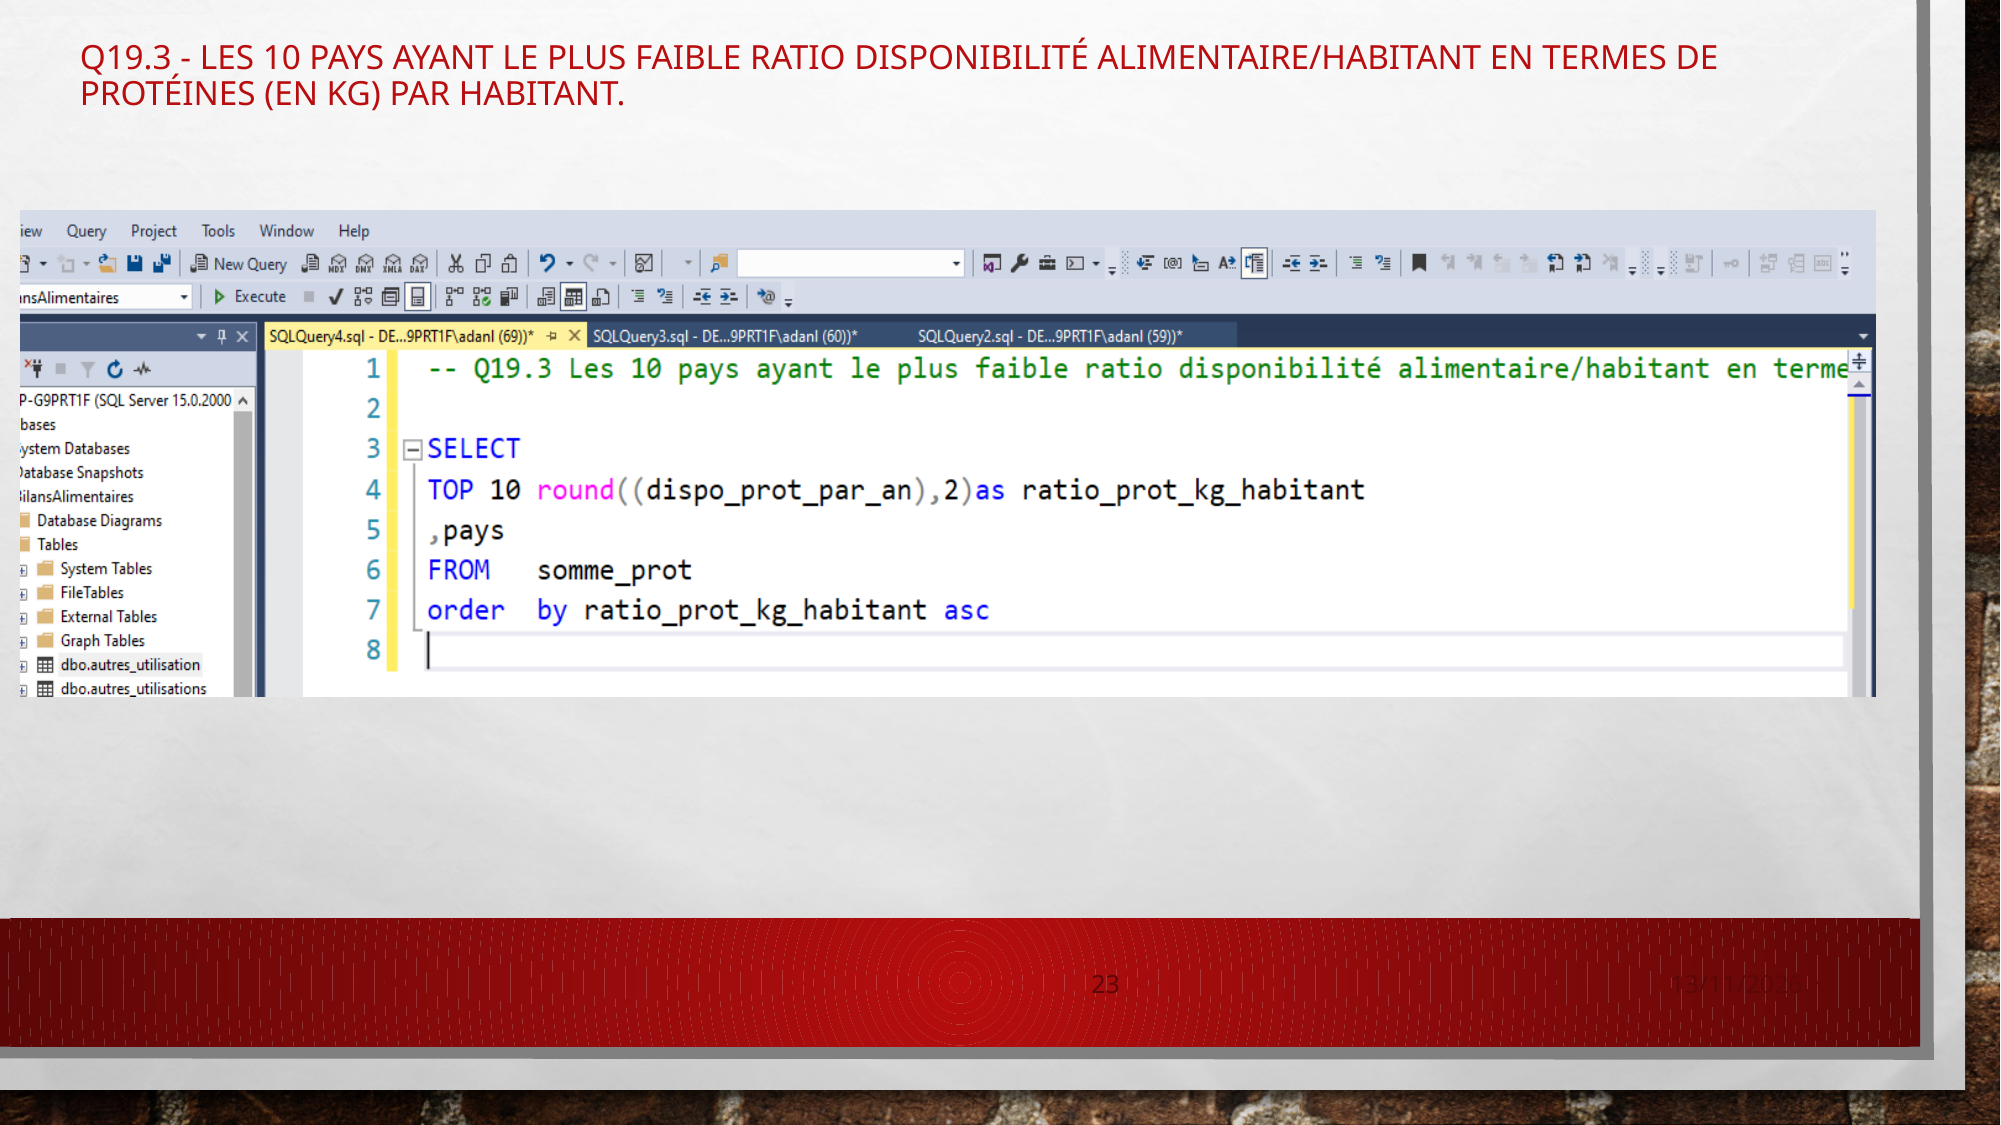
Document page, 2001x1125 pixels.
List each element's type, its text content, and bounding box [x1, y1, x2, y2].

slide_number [1197, 944, 1818, 1027]
picture [0, 0, 2000, 1125]
slide_number 23 [1031, 944, 1181, 1027]
picture [20, 209, 1877, 697]
title Q19.3 - Les 10 pays ayant le plus faible ratio disponibilité alimentaire/habitant en termes de protéines (en kg) par habitant. [64, 27, 1876, 126]
